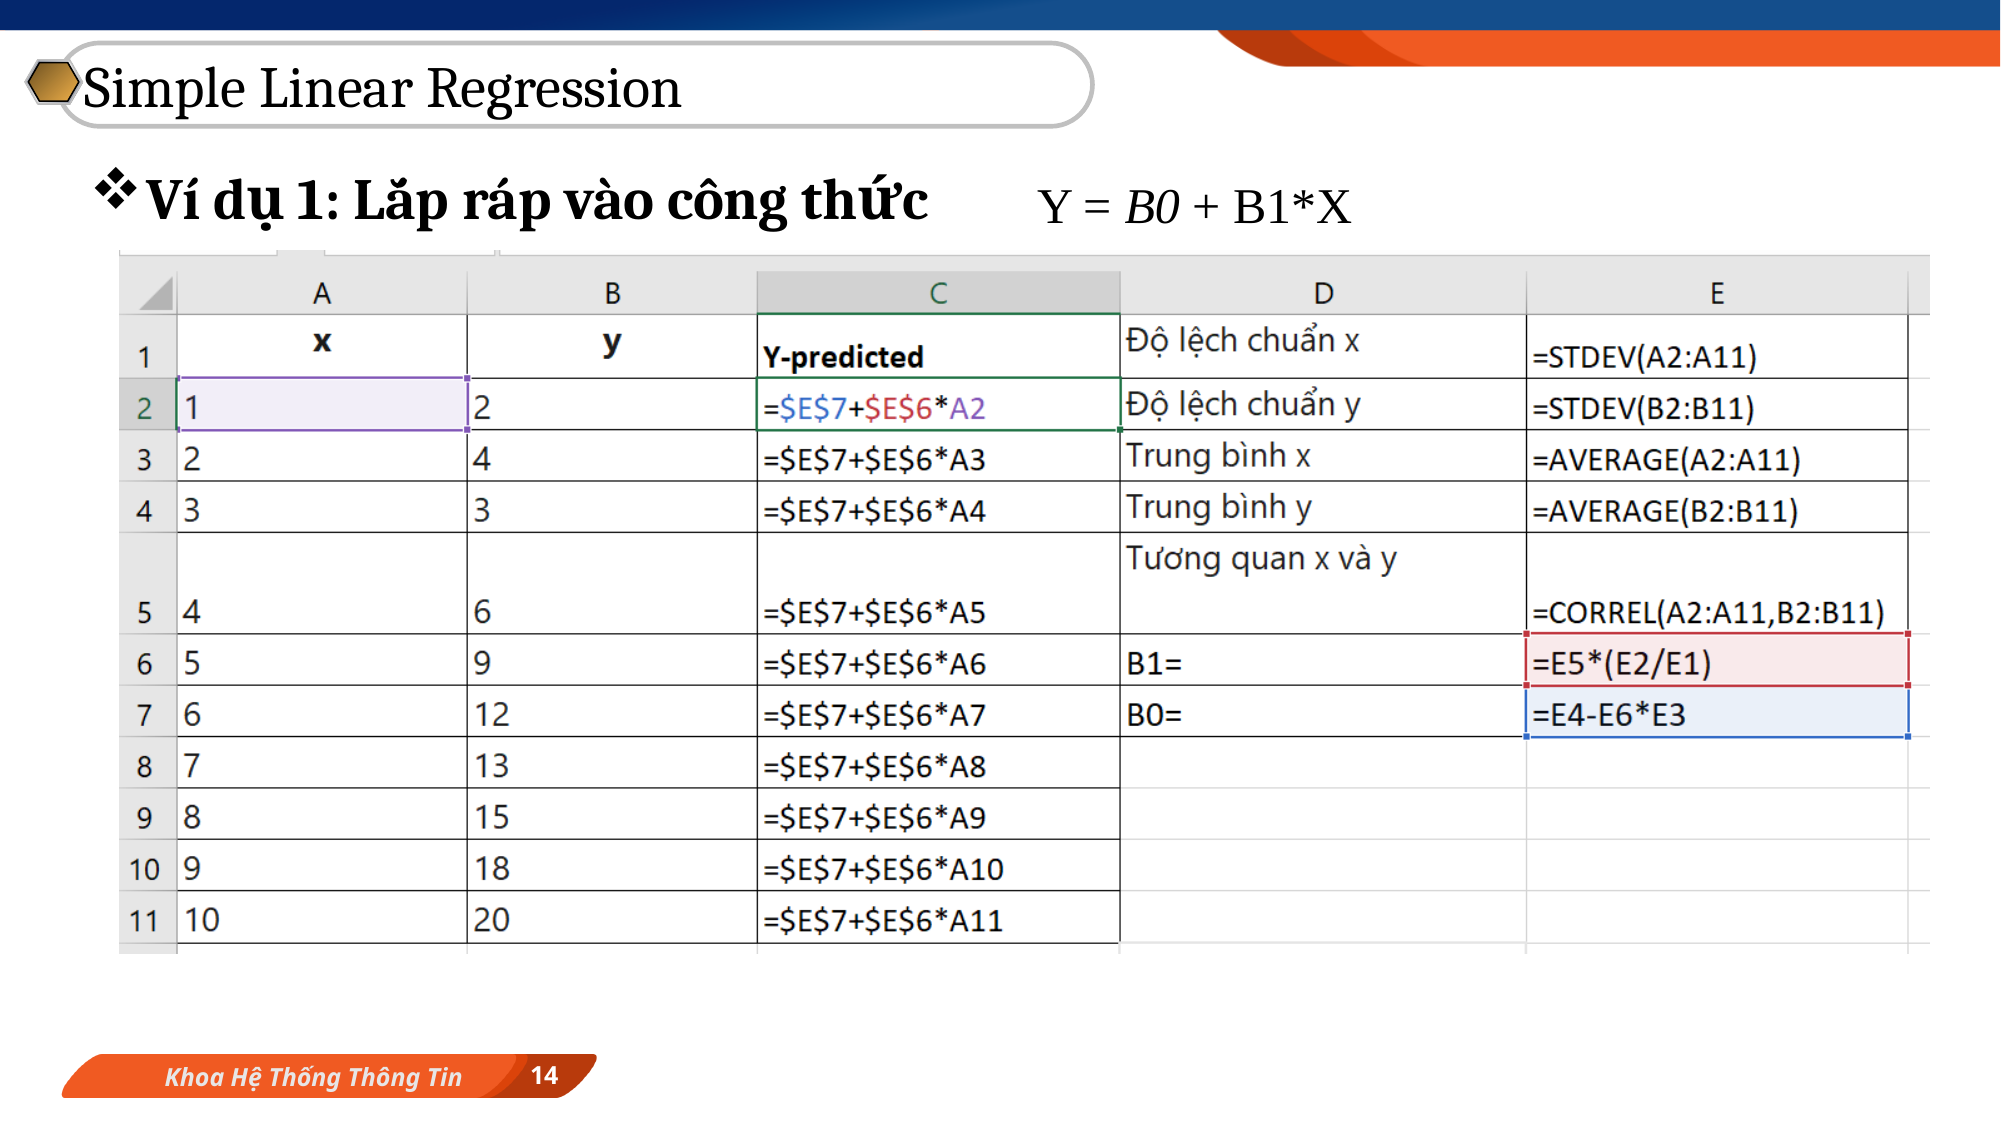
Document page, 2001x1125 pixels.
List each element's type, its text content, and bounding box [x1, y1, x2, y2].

slide_number 14 [508, 1046, 574, 1106]
picture [0, 0, 2001, 71]
footer Khoa Hệ Thống Thông Tin [119, 1054, 508, 1098]
text_box Y = Β0 + Β1*X [1022, 166, 1368, 242]
text_box Ví dụ 1: Lắp ráp vào công thức [74, 153, 1295, 255]
picture [34, 1017, 624, 1125]
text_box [24, 42, 1093, 127]
picture [119, 250, 1930, 954]
